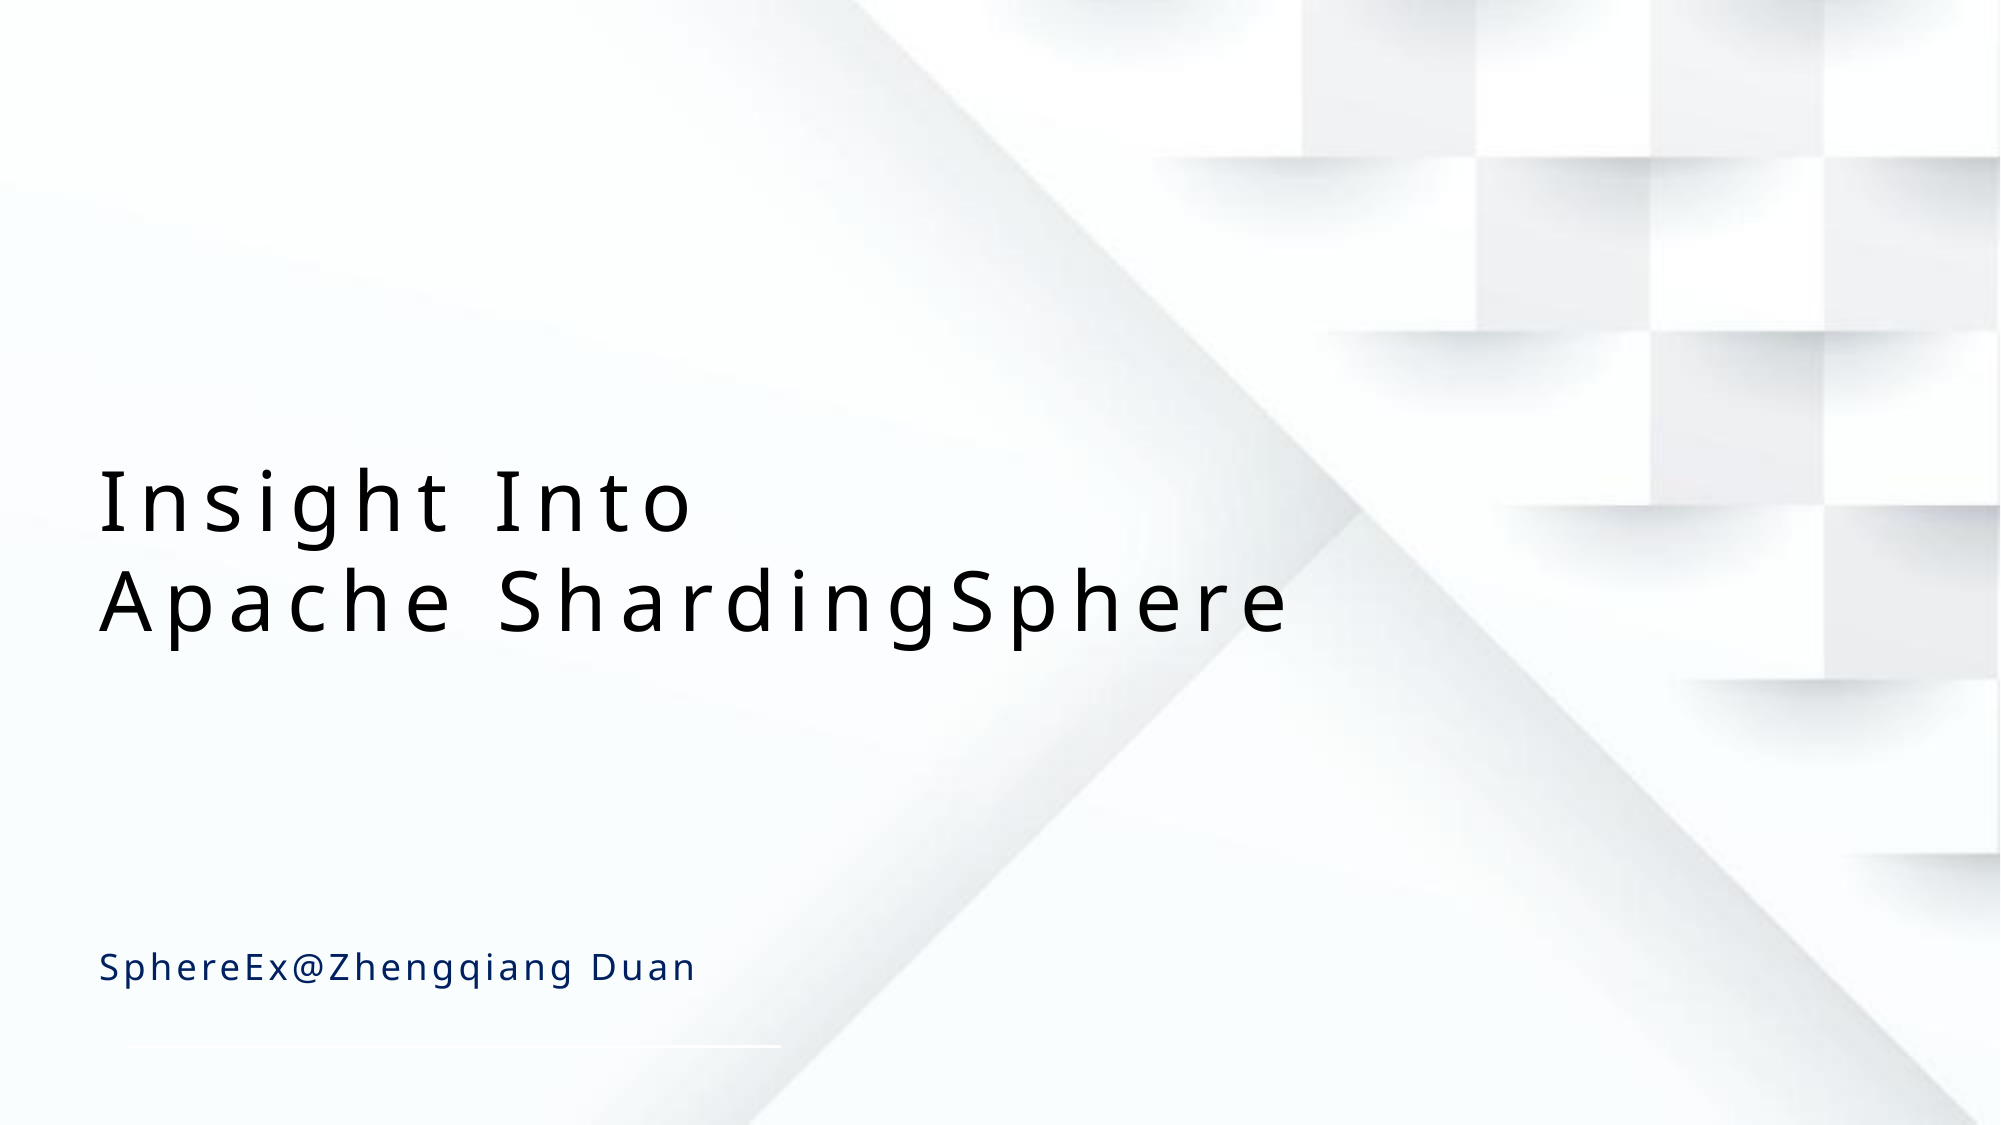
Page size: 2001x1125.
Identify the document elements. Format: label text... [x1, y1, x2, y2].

subtitle SphereEx@Zhengqiang Duan [84, 936, 737, 1032]
title Insight Into Apache ShardingSphere [84, 399, 1369, 657]
picture [0, 0, 2001, 1125]
